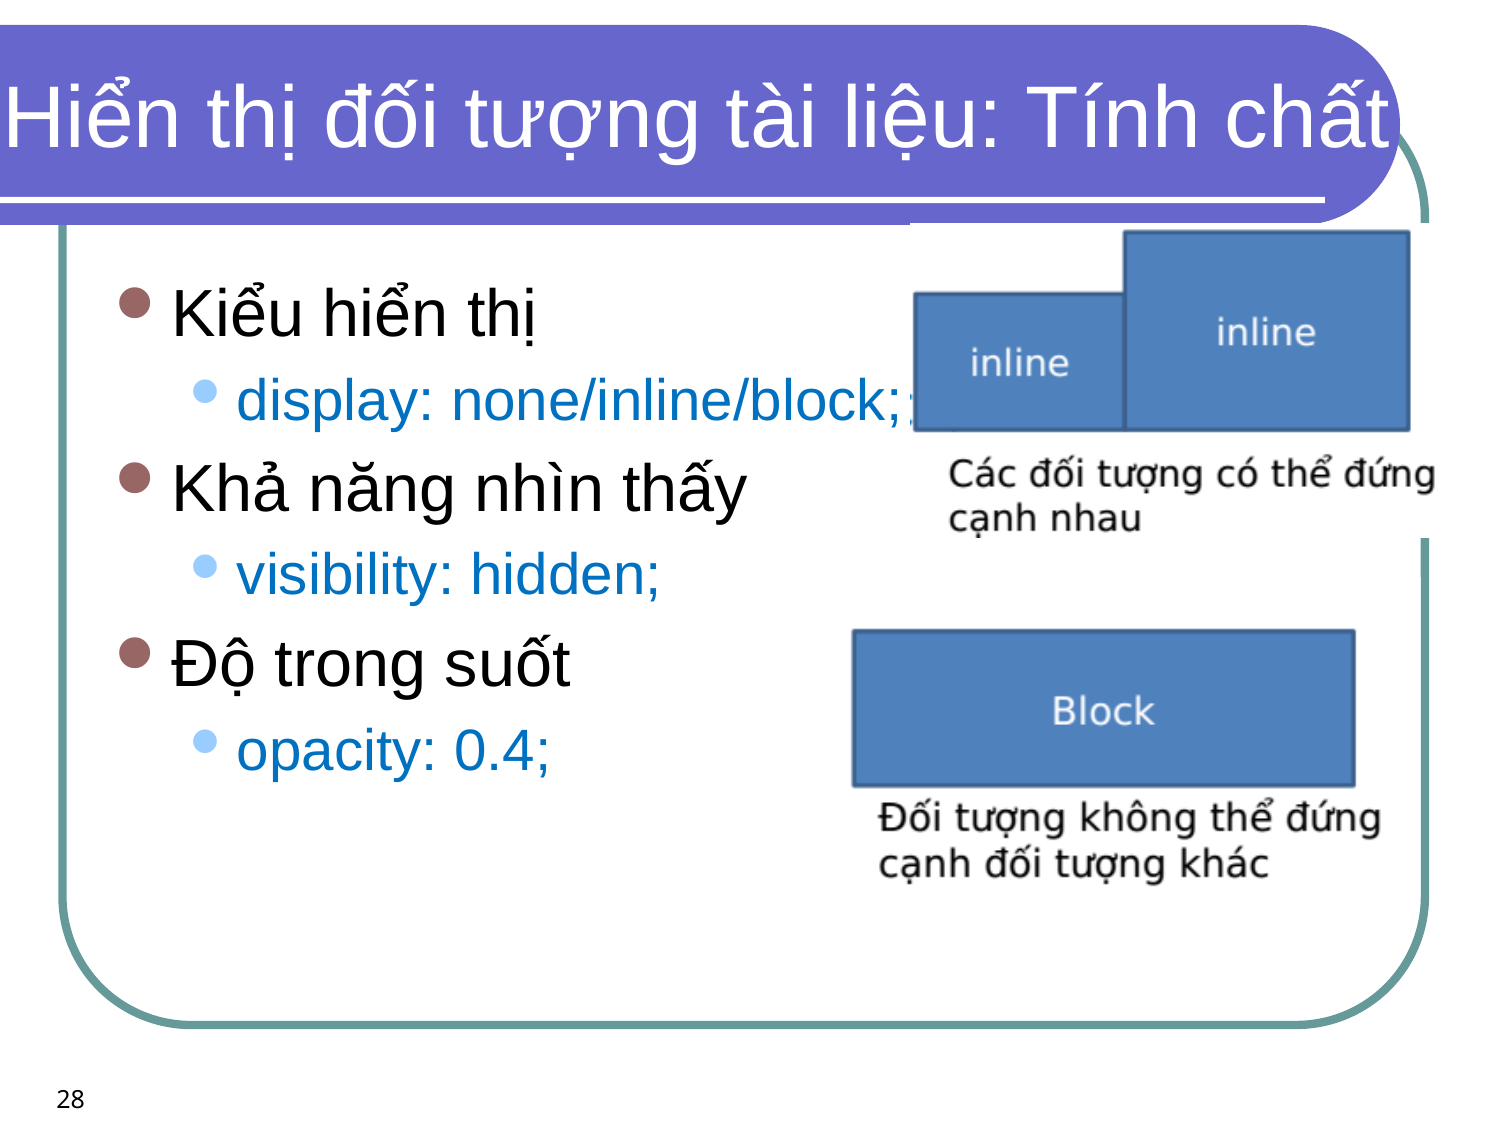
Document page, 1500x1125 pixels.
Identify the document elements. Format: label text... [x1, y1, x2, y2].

picture [909, 223, 1451, 538]
list Kiểu hiển thị display: none/inline/block; Khả năng nhìn thấy visibility: hidden; Độ trong suốt opacity: 0.4; [99, 262, 1400, 988]
slide_number 28 [0, 1049, 101, 1125]
picture [848, 624, 1388, 888]
title Hiển thị đối tượng tài liệu: Tính chất [0, 37, 1443, 188]
